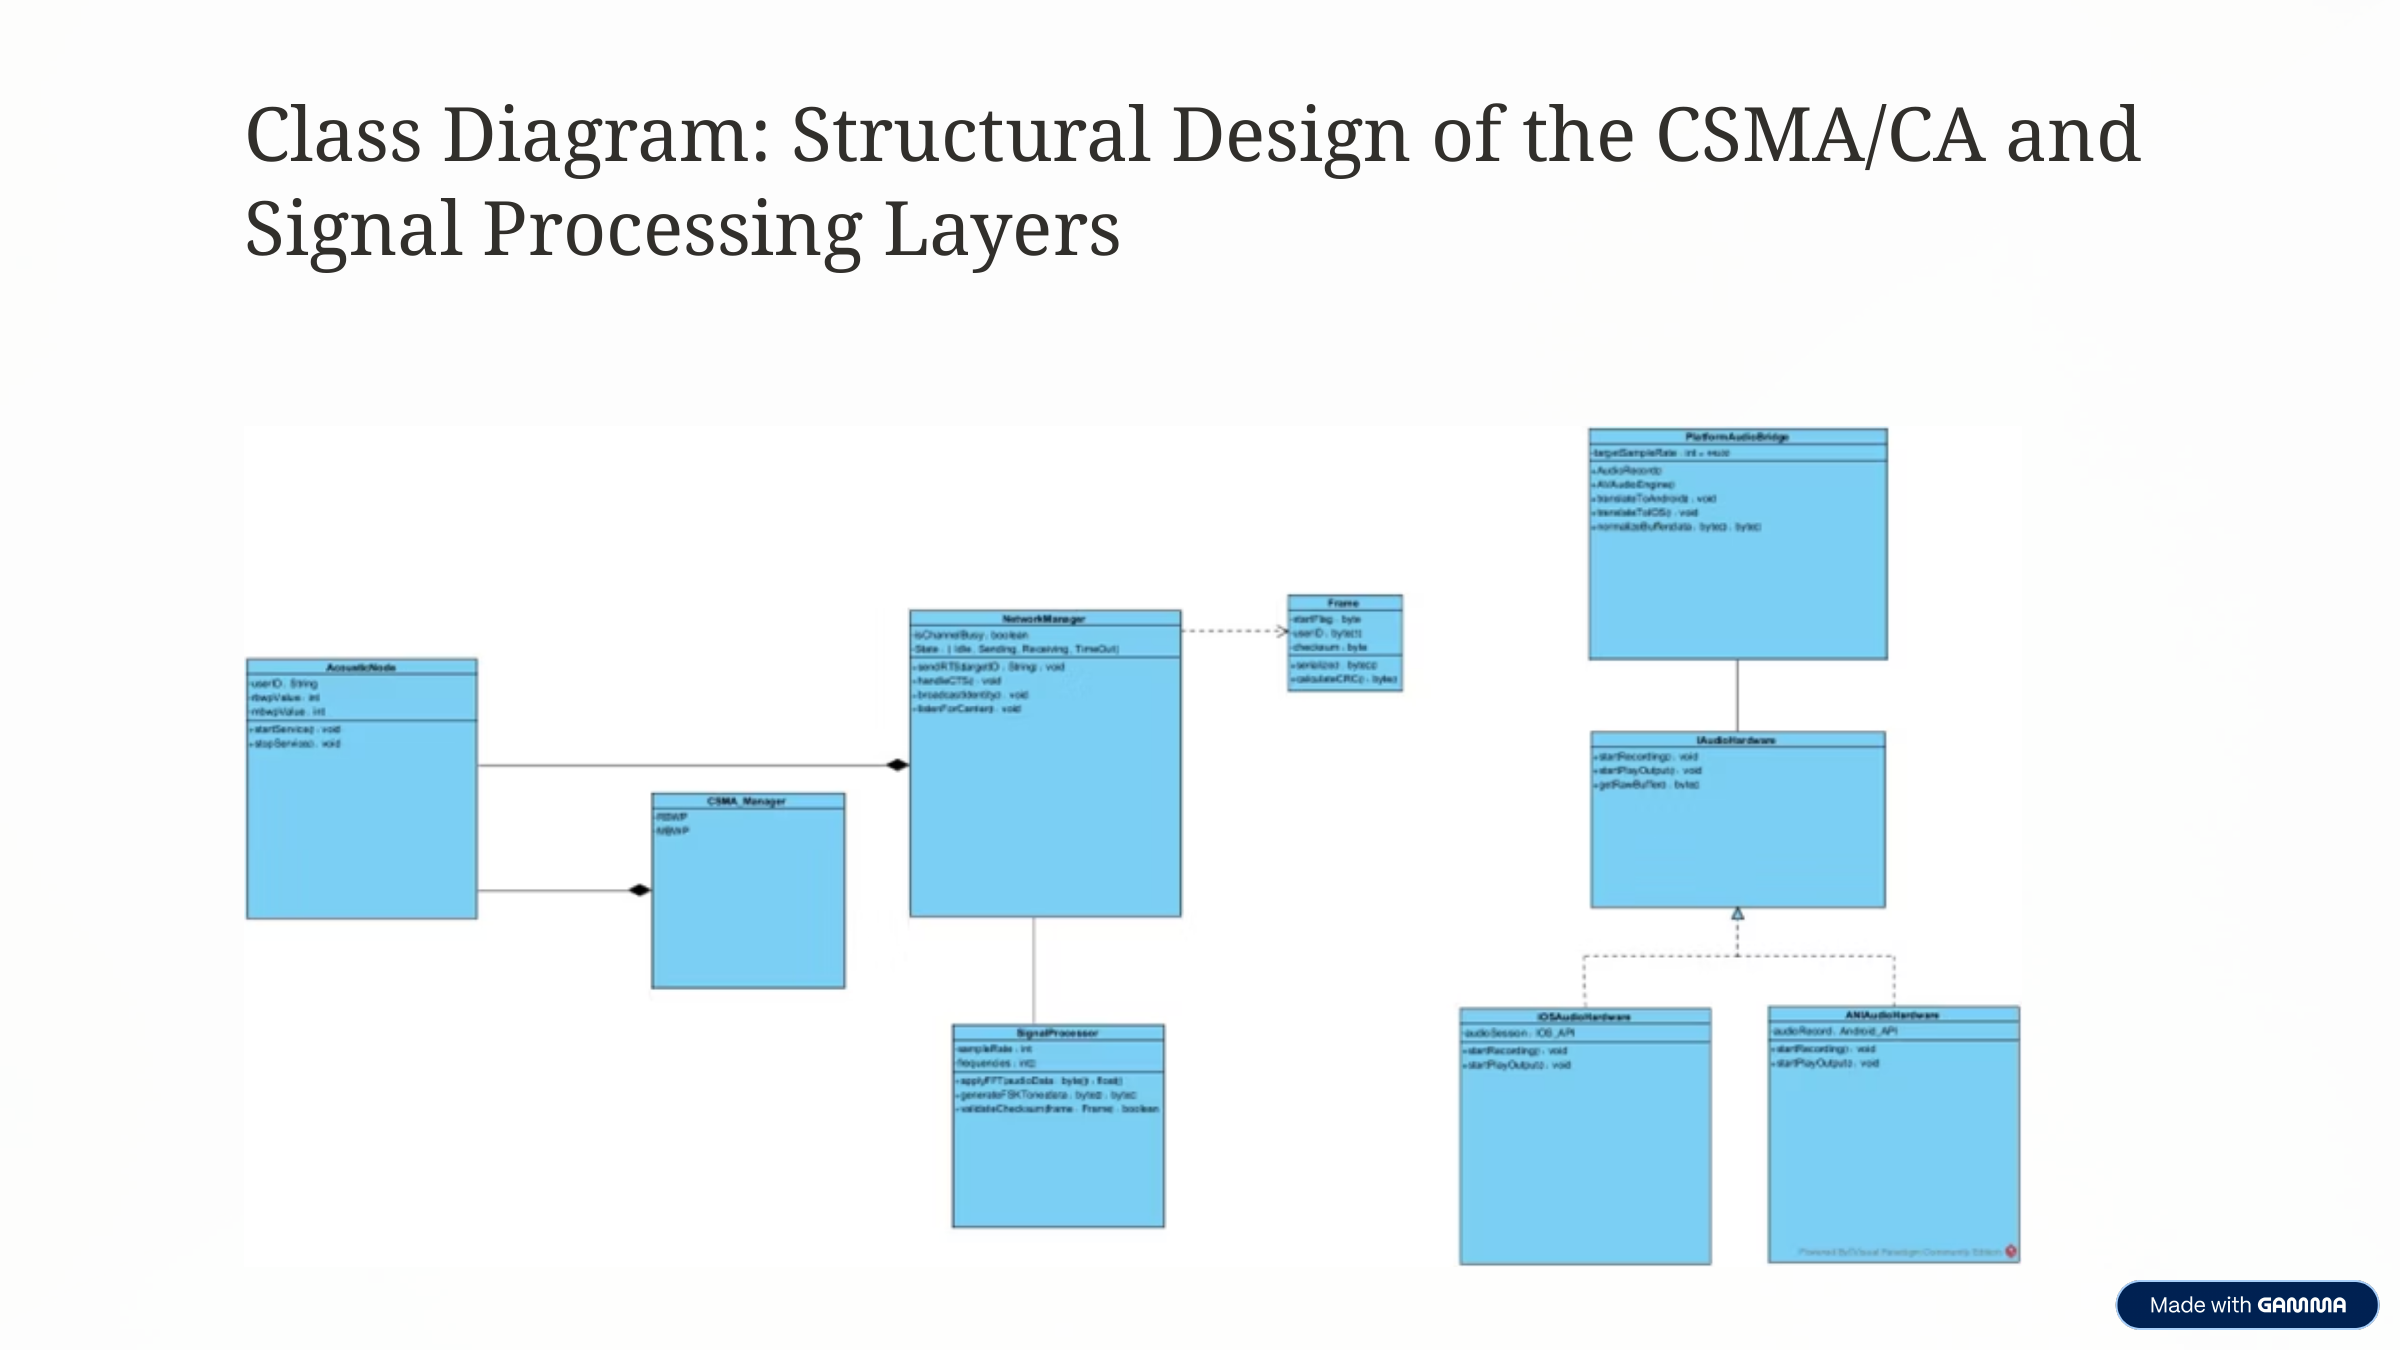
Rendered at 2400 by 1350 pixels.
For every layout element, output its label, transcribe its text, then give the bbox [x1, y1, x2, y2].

text_box Class Diagram: Structural Design of the CSMA/CA and Signal Processing Layers [244, 83, 2156, 367]
picture [244, 426, 2022, 1267]
picture [2106, 1271, 2389, 1339]
